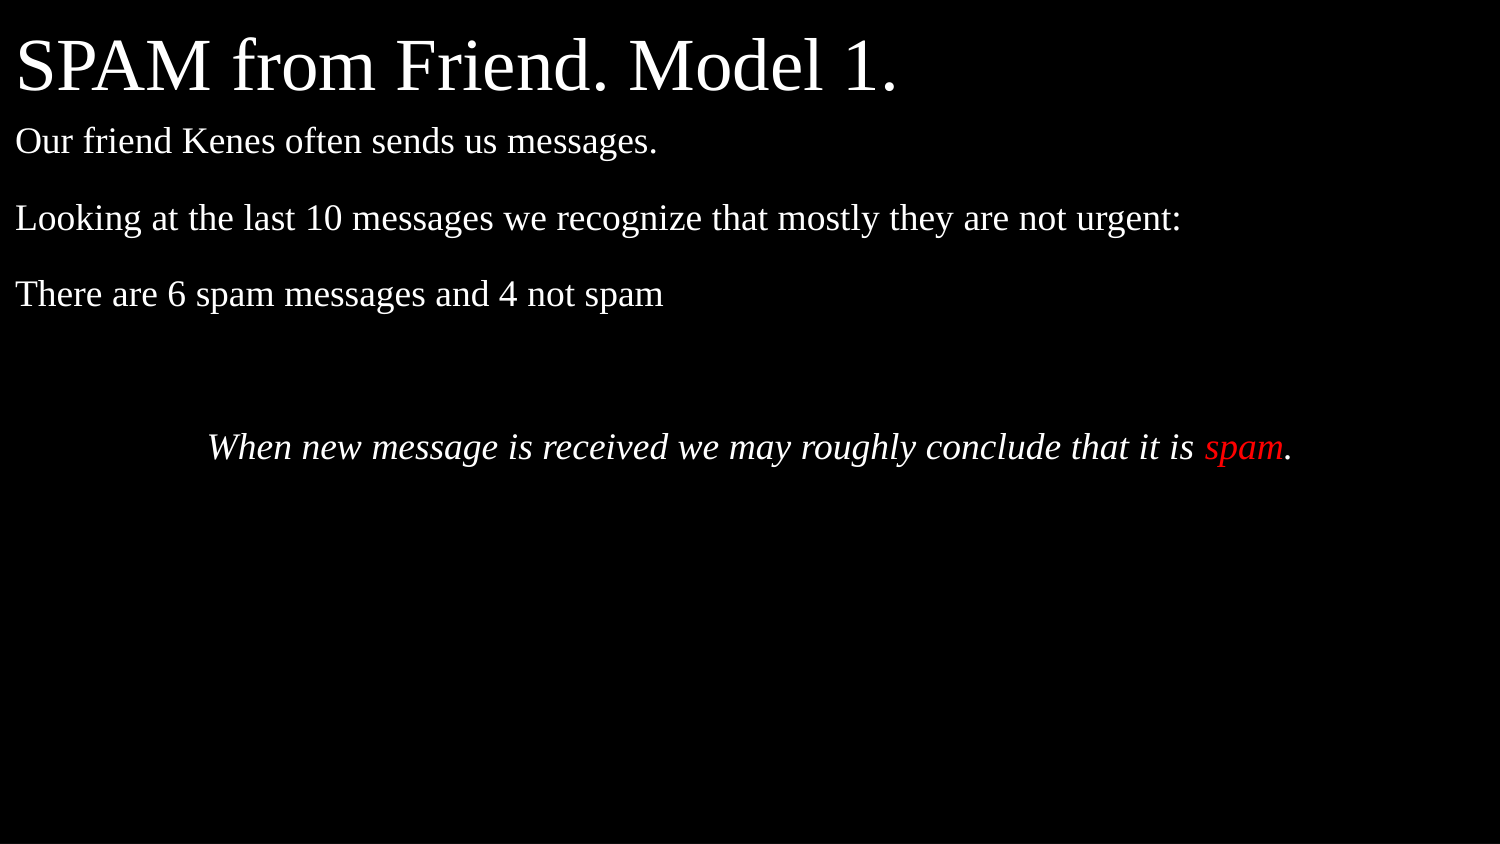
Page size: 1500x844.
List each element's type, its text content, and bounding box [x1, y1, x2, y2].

title SPAM from Friend. Model 1. [0, 0, 1500, 94]
list Our friend Kenes often sends us messages. Looking at the last 10 messages we recognize that mostly they are not urgent: There are 6 spam messages and 4 not spam When new message is received we may roughly conclude that it is spam. [0, 94, 1500, 844]
